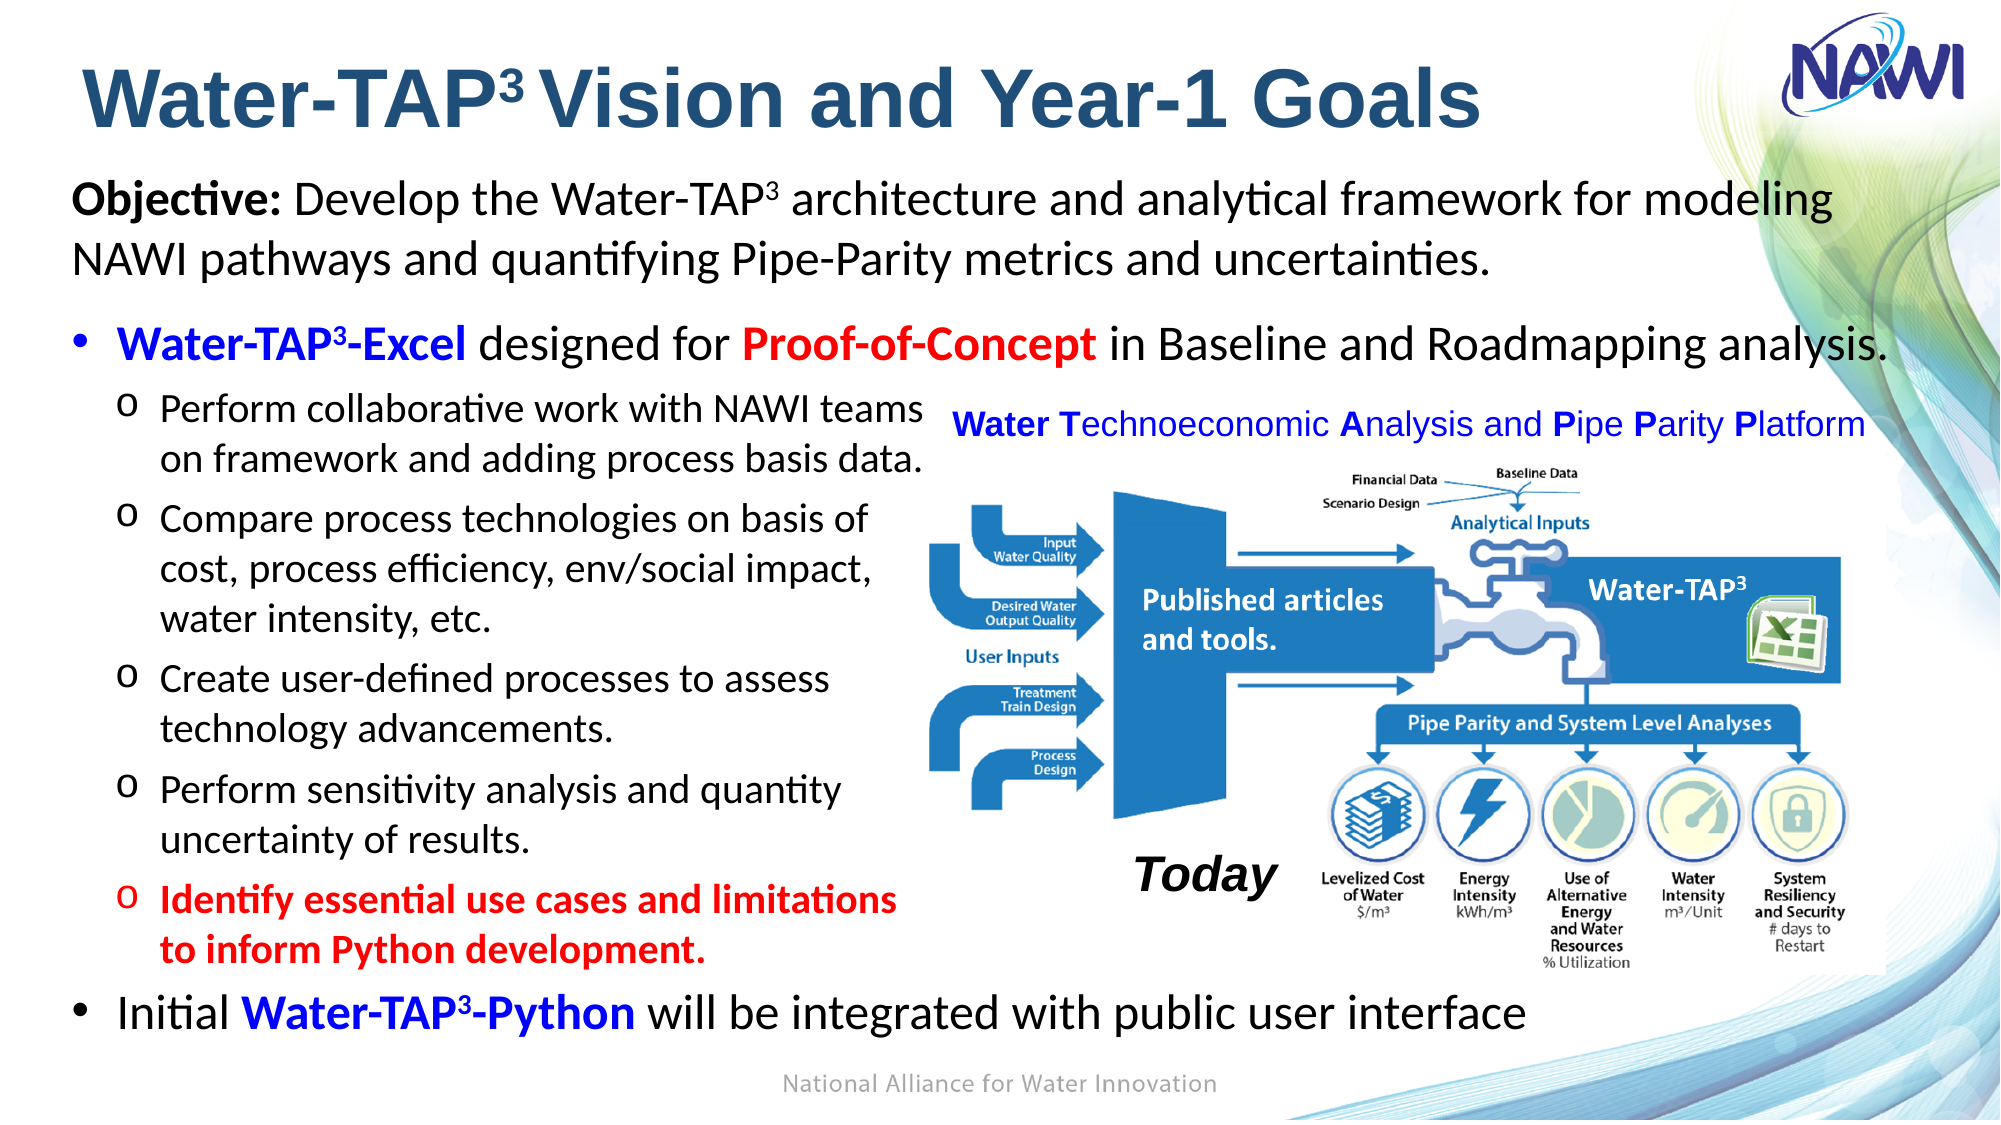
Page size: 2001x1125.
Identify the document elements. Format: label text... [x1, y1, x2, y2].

text_box Initial Water-TAP3-Python will be integrated with public user interface [56, 972, 1918, 1047]
picture [0, 0, 2000, 1120]
text_box Perform collaborative work with NAWI teams on framework and adding process basis data. Compare process technologies on basis of cost, process efficiency, env/social impact, water intensity, etc. Create user-defined processes to assess technology advancements. Perform sensitivity analysis and quantity uncertainty of results. Identify essential use cases and limitations to inform Python development. [54, 372, 952, 980]
text_box Water Technoeconomic Analysis and Pipe Parity Platform [937, 393, 1882, 440]
title Water-TAP3 Vision and Year-1 Goals [67, 36, 1967, 162]
text_box Objective: Develop the Water-TAP3 architecture and analytical framework for modeling NAWI pathways and quantifying Pipe-Parity metrics and uncertainties. Water-TAP3-Excel designed for Proof-of-Concept in Baseline and Roadmapping analysis. [56, 158, 1957, 378]
